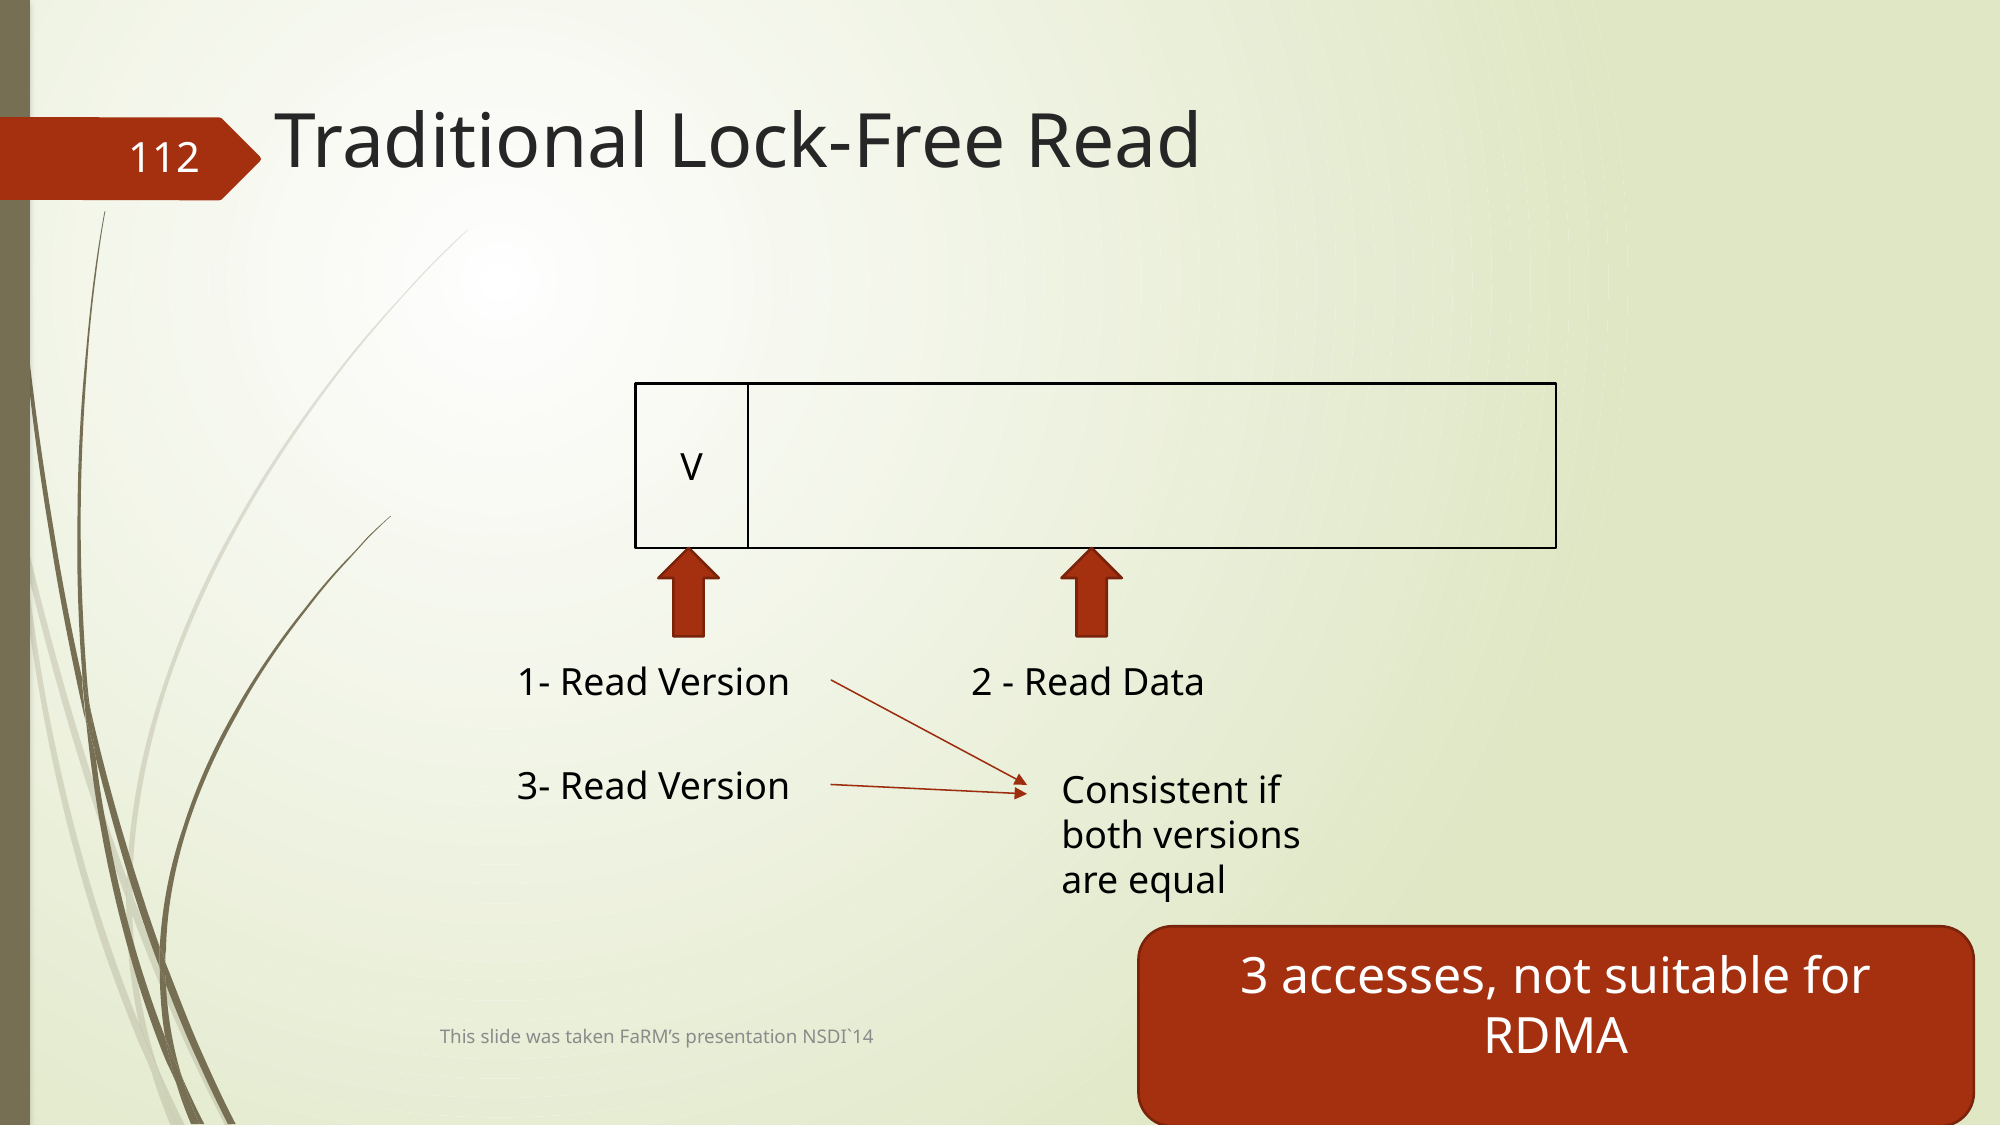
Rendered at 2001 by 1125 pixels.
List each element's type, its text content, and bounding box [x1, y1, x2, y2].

text_box 2 - Read Data [956, 650, 1286, 710]
text_box 1- Read Version [502, 650, 832, 710]
text_box Consistent if both versions are equal [1046, 759, 1376, 909]
footer This slide was taken FaRM’s presentation NSDI`14 [424, 1006, 1675, 1067]
text_box 3 accesses, not suitable for RDMA [1137, 924, 1976, 1125]
slide_number 112 [87, 129, 216, 190]
text_box [1060, 546, 1124, 638]
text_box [830, 680, 1028, 784]
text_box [830, 784, 1028, 795]
text_box [747, 382, 1557, 549]
text_box [657, 546, 720, 638]
title Traditional Lock-Free Read [259, 84, 1835, 295]
text_box 3- Read Version [502, 754, 832, 815]
text_box V [634, 382, 747, 549]
